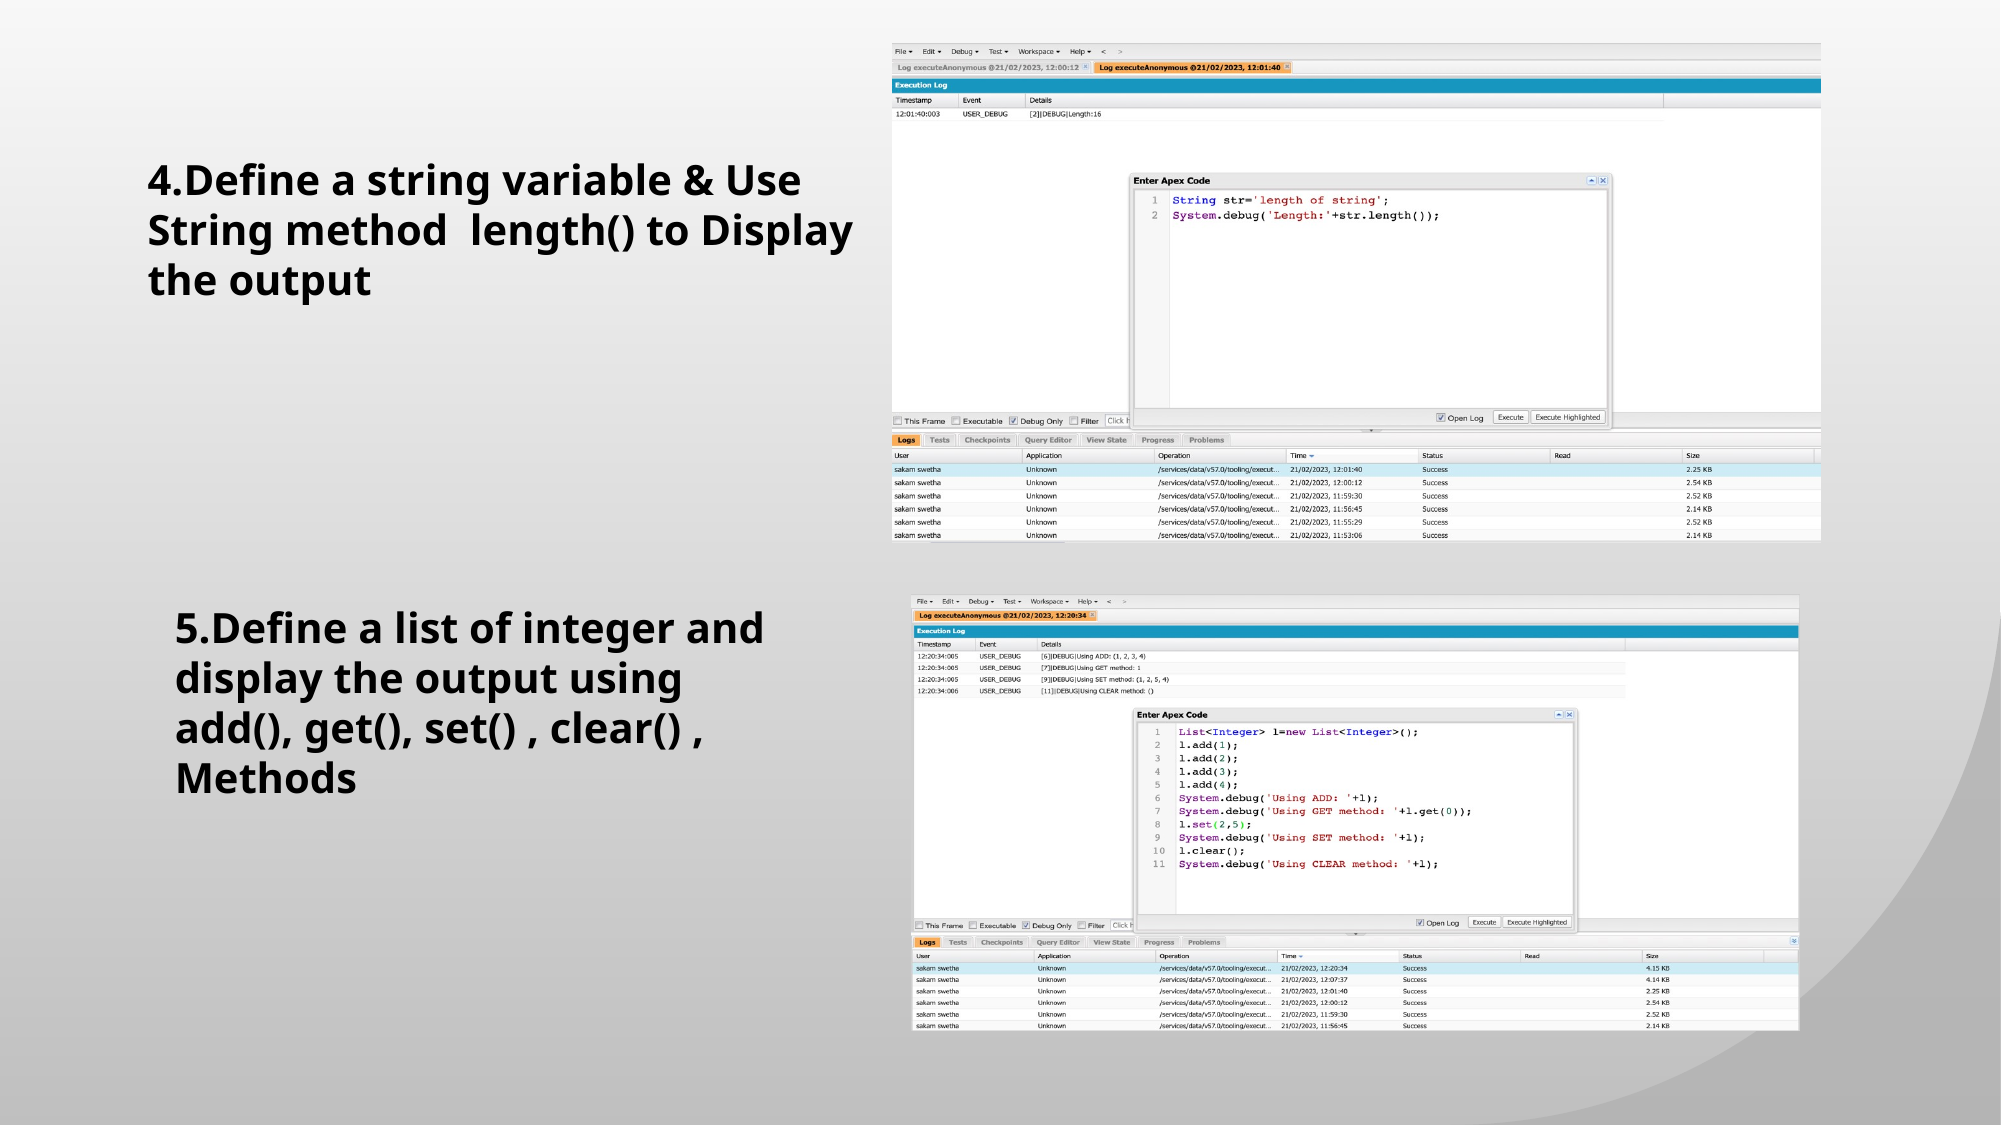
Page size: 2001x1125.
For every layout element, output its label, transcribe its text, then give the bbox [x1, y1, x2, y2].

text_box 4.Define a string variable & Use String method length() to Display the output [132, 146, 892, 312]
picture [911, 594, 1800, 1031]
text_box 5.Define a list of integer and display the output using add(), get(), set() , clear() , Methods [159, 594, 799, 810]
picture [892, 43, 1821, 543]
